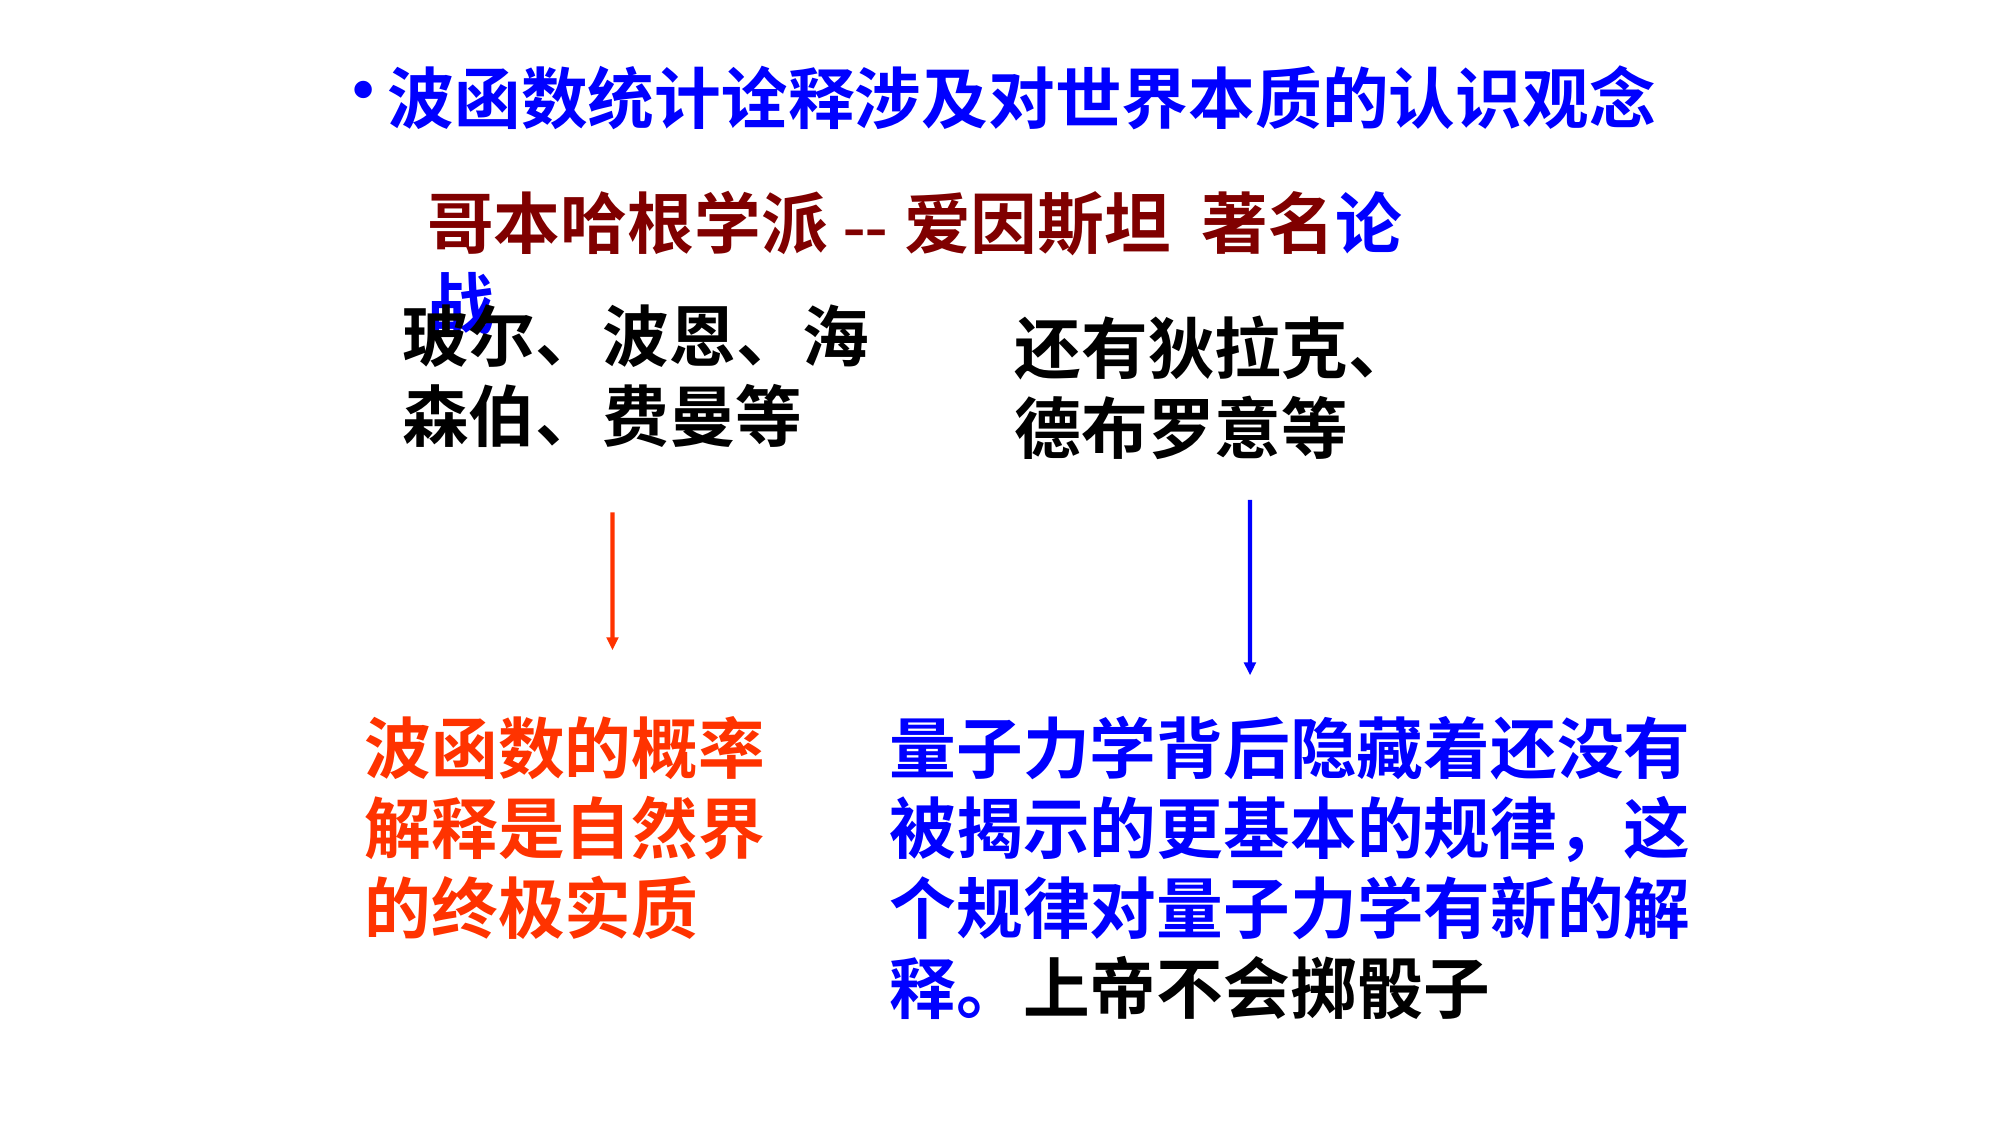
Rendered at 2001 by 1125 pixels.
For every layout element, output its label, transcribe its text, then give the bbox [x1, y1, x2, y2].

text_box [606, 512, 619, 650]
text_box 哥本哈根学派--爱因斯坦 著名论战 [412, 174, 1463, 350]
text_box 玻尔、波恩、海森伯、费曼等 [387, 287, 900, 463]
text_box 波函数统计诠释涉及对世界本质的认识观念 [337, 49, 1713, 145]
text_box [1243, 499, 1257, 676]
text_box 波函数的概率解释是自然界的终极实质 [349, 699, 813, 955]
text_box 量子力学背后隐藏着还没有被揭示的更基本的规律，这个规律对量子力学有新的解释。上帝不会掷骰子 [874, 699, 1713, 1035]
text_box 还有狄拉克、德布罗意等 [999, 299, 1438, 475]
